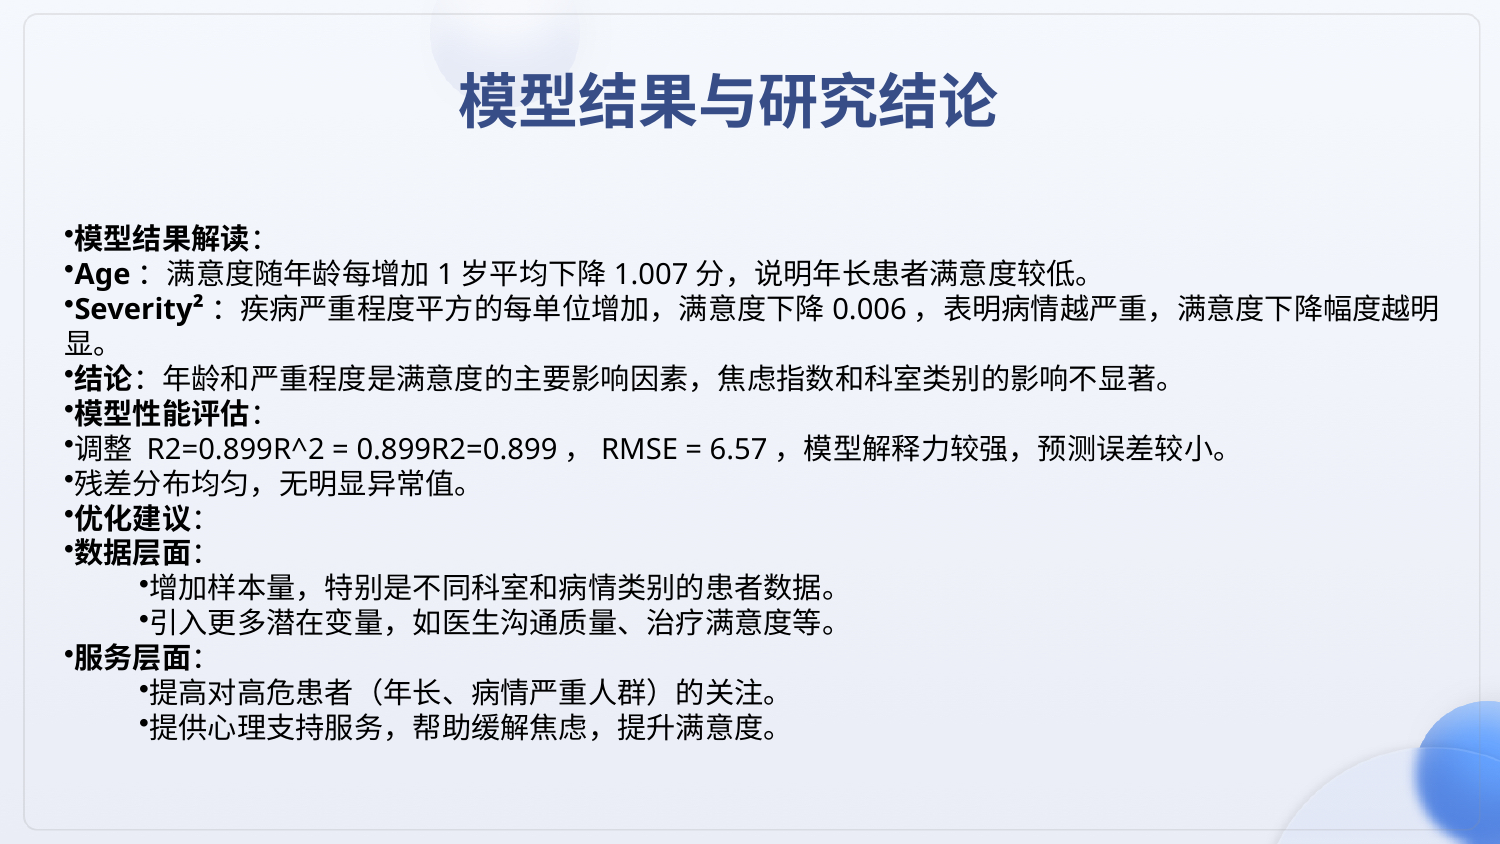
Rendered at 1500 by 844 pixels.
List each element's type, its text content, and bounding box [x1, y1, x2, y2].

text_box 模型结果与研究结论 [414, 38, 1044, 151]
picture [0, 0, 1500, 844]
text_box 模型结果解读： Age：满意度随年龄每增加1岁平均下降1.007分，说明年长患者满意度较低。 Severity²：疾病严重程度平方的每单位增加，满意度下降0.006，表明病情越严重，满意度下降幅度越明显。 结论：年龄和严重程度是满意度的主要影响因素，焦虑指数和科室类别的影响不显著。 模型性能评估： 调整 R2=0.899R^2 = 0.899R2=0.899，RMSE = 6.57，模型解释力较强，预测误差较小。 残差分布均匀，无明显异常值。 优化建议： 数据层面： 增加样本量，特别是不同科室和病情类别的患者数据。 引入更多潜在变量，如医生沟通质量、治疗满意度等。 服务层面： 提高对高危患者（年长、病情严重人群）的关注。 提供心理支持服务，帮助缓解焦虑，提升满意度。 [49, 212, 1476, 787]
